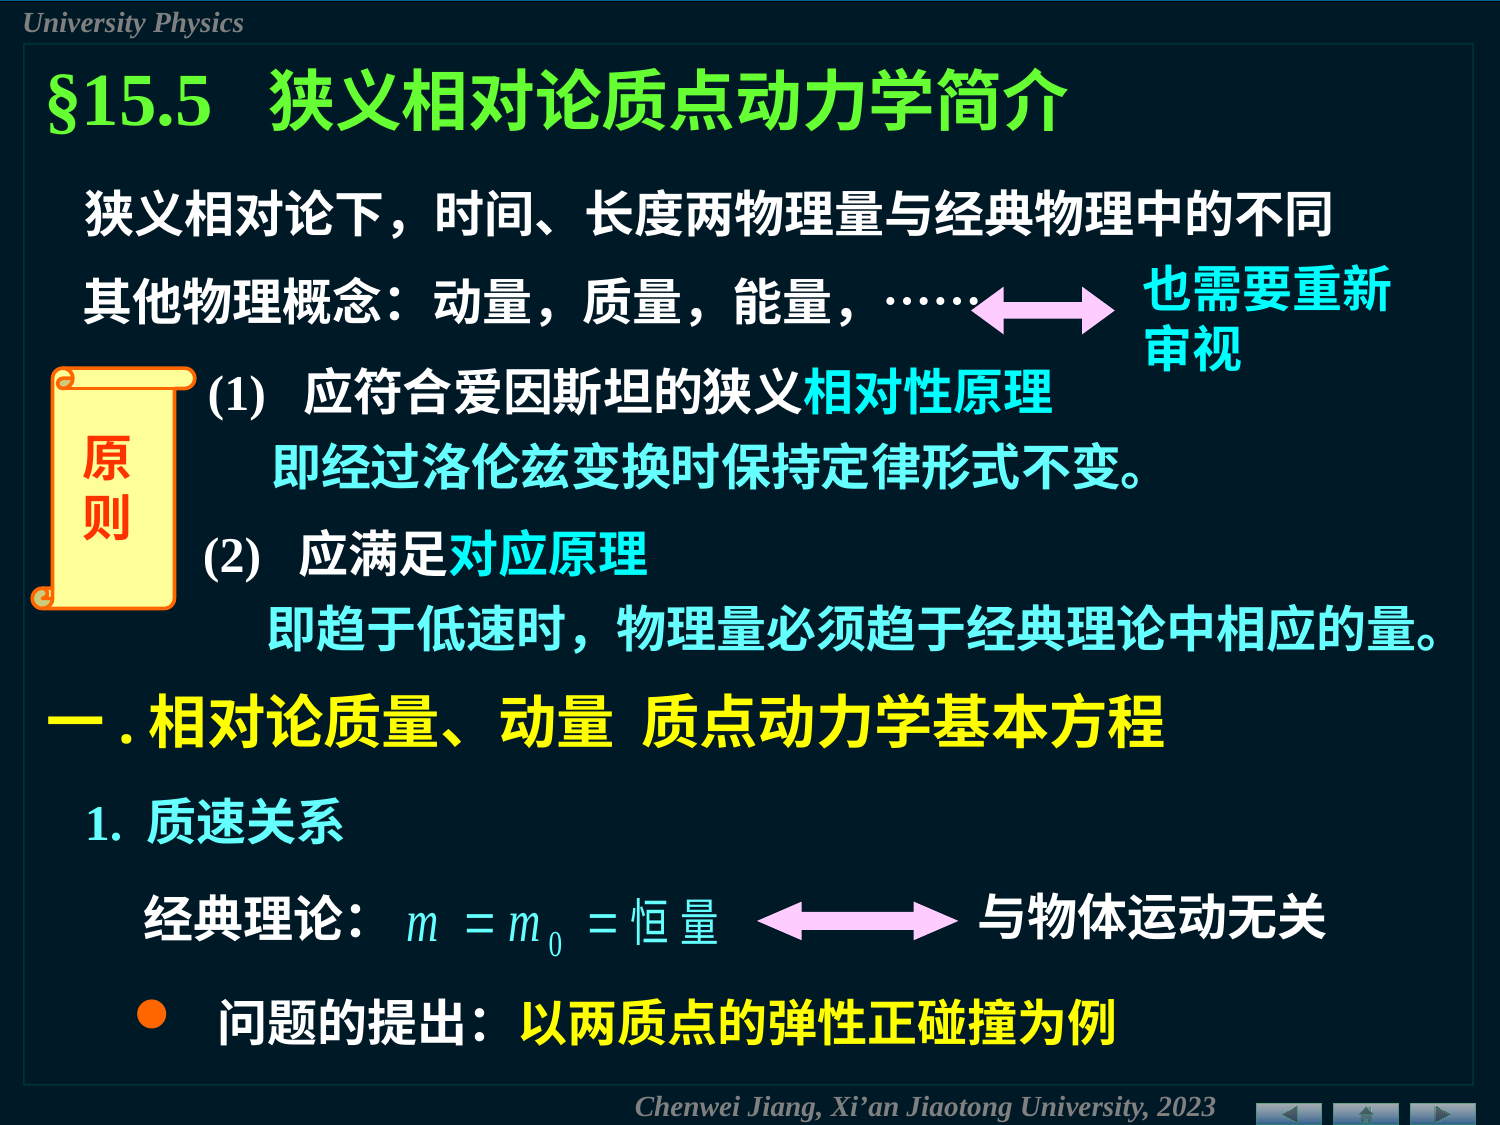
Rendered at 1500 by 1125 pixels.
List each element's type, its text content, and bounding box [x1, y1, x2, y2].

text_box 其他物理概念：动量，质量，能量，…… [67, 262, 1127, 338]
text_box 即趋于低速时，物理量必须趋于经典理论中相应的量。 [251, 590, 1500, 666]
text_box §15.5 狭义相对论质点动力学简介 [29, 42, 1471, 148]
text_box (1) 应符合爱因斯坦的狭义相对性原理 [192, 353, 1201, 429]
text_box 即经过洛伦兹变换时保持定律形式不变。 [256, 428, 1307, 504]
text_box 经典理论： [128, 880, 542, 955]
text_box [31, 367, 195, 609]
text_box 一.相对论质量、动量 质点动力学基本方程 [31, 678, 1282, 763]
text_box 1. 质速关系 [70, 782, 620, 858]
text_box [761, 904, 954, 938]
text_box 狭义相对论下，时间、长度两物理量与经典物理中的不同 [69, 175, 1358, 250]
text_box 也需要重新审视 [1127, 250, 1442, 385]
text_box (2) 应满足对应原理 [201, 515, 680, 591]
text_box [403, 889, 733, 962]
text_box 与物体运动无关 [962, 878, 1471, 954]
text_box [974, 290, 1112, 331]
text_box 问题的提出：以两质点的弹性正碰撞为例 [118, 983, 1294, 1059]
